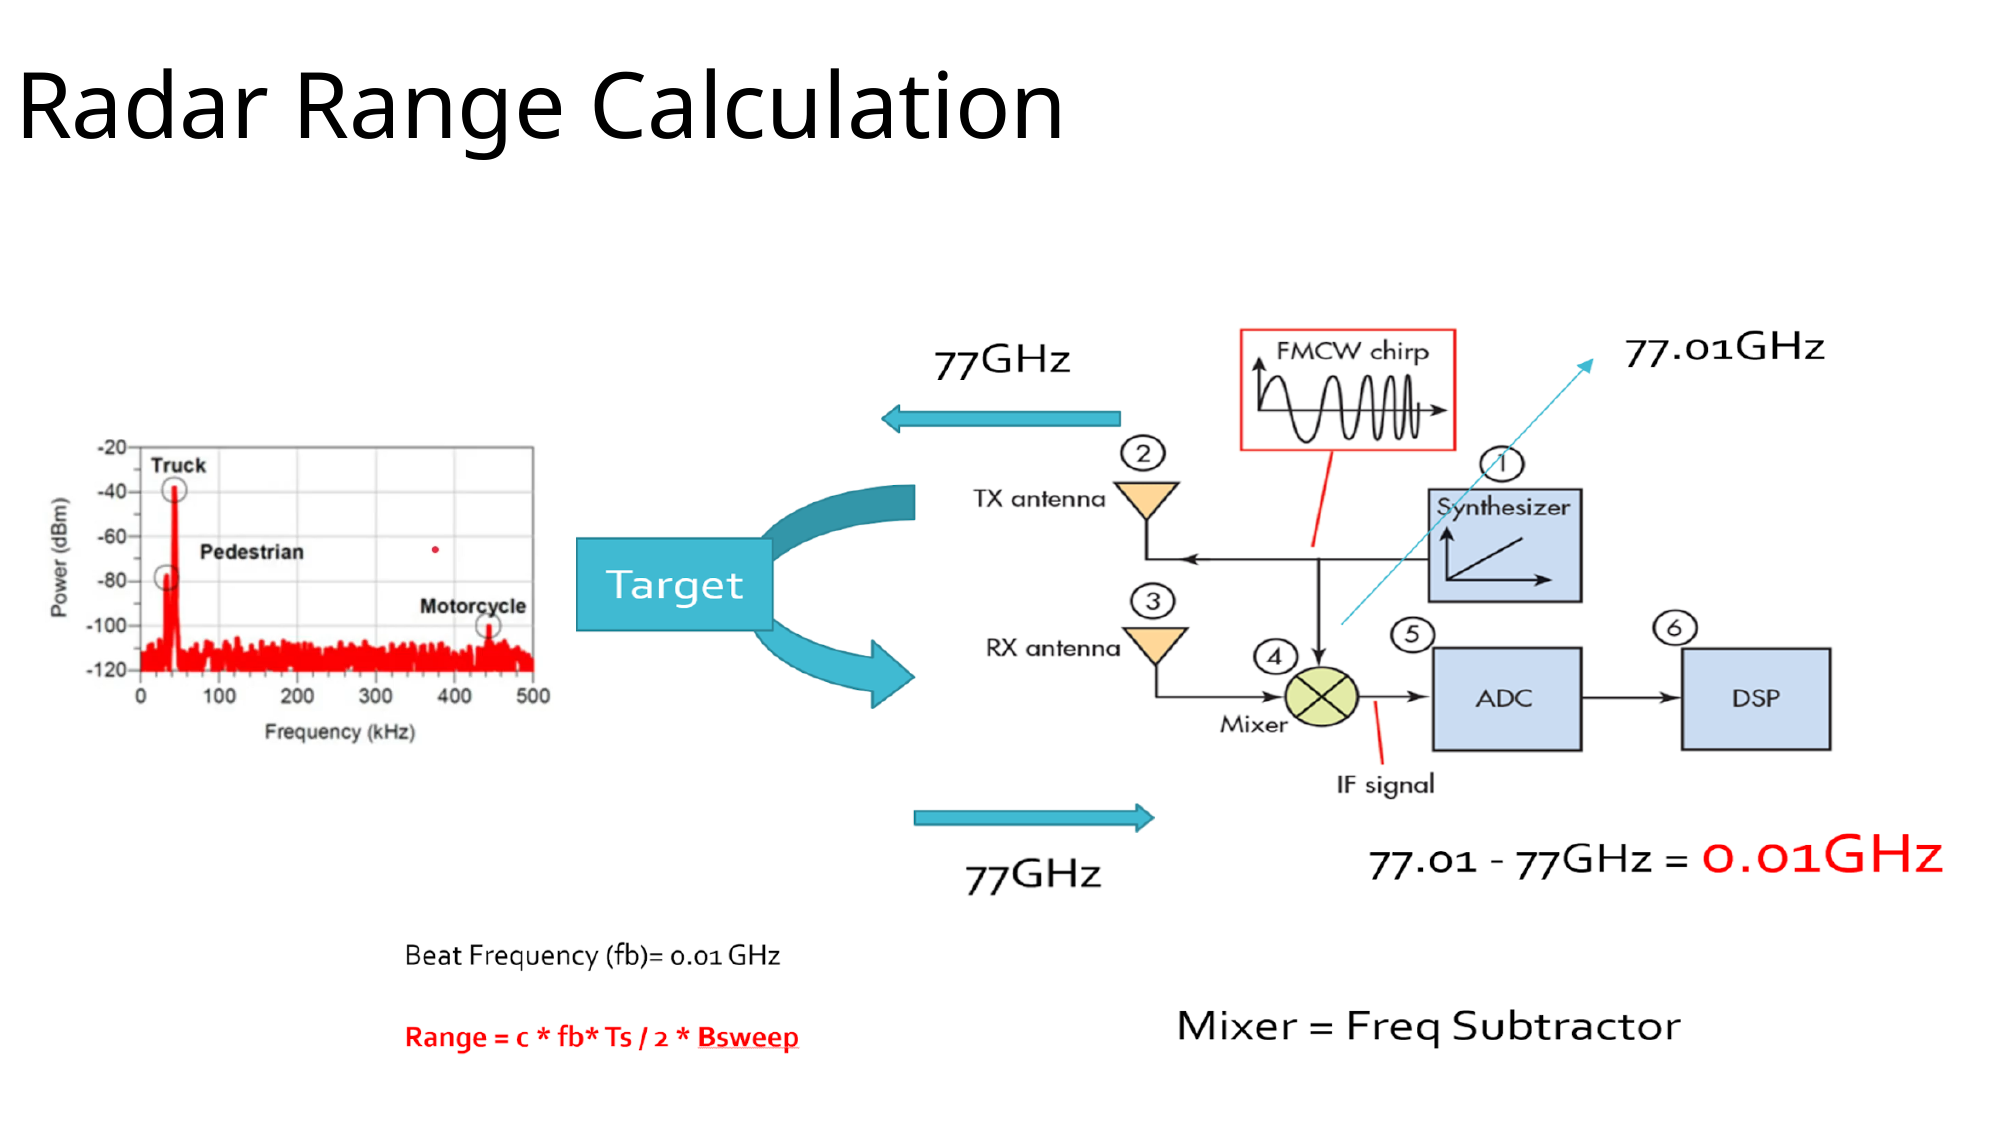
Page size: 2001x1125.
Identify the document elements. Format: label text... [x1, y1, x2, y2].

picture [22, 210, 2000, 1125]
title Radar Range Calculation [0, 0, 1725, 218]
